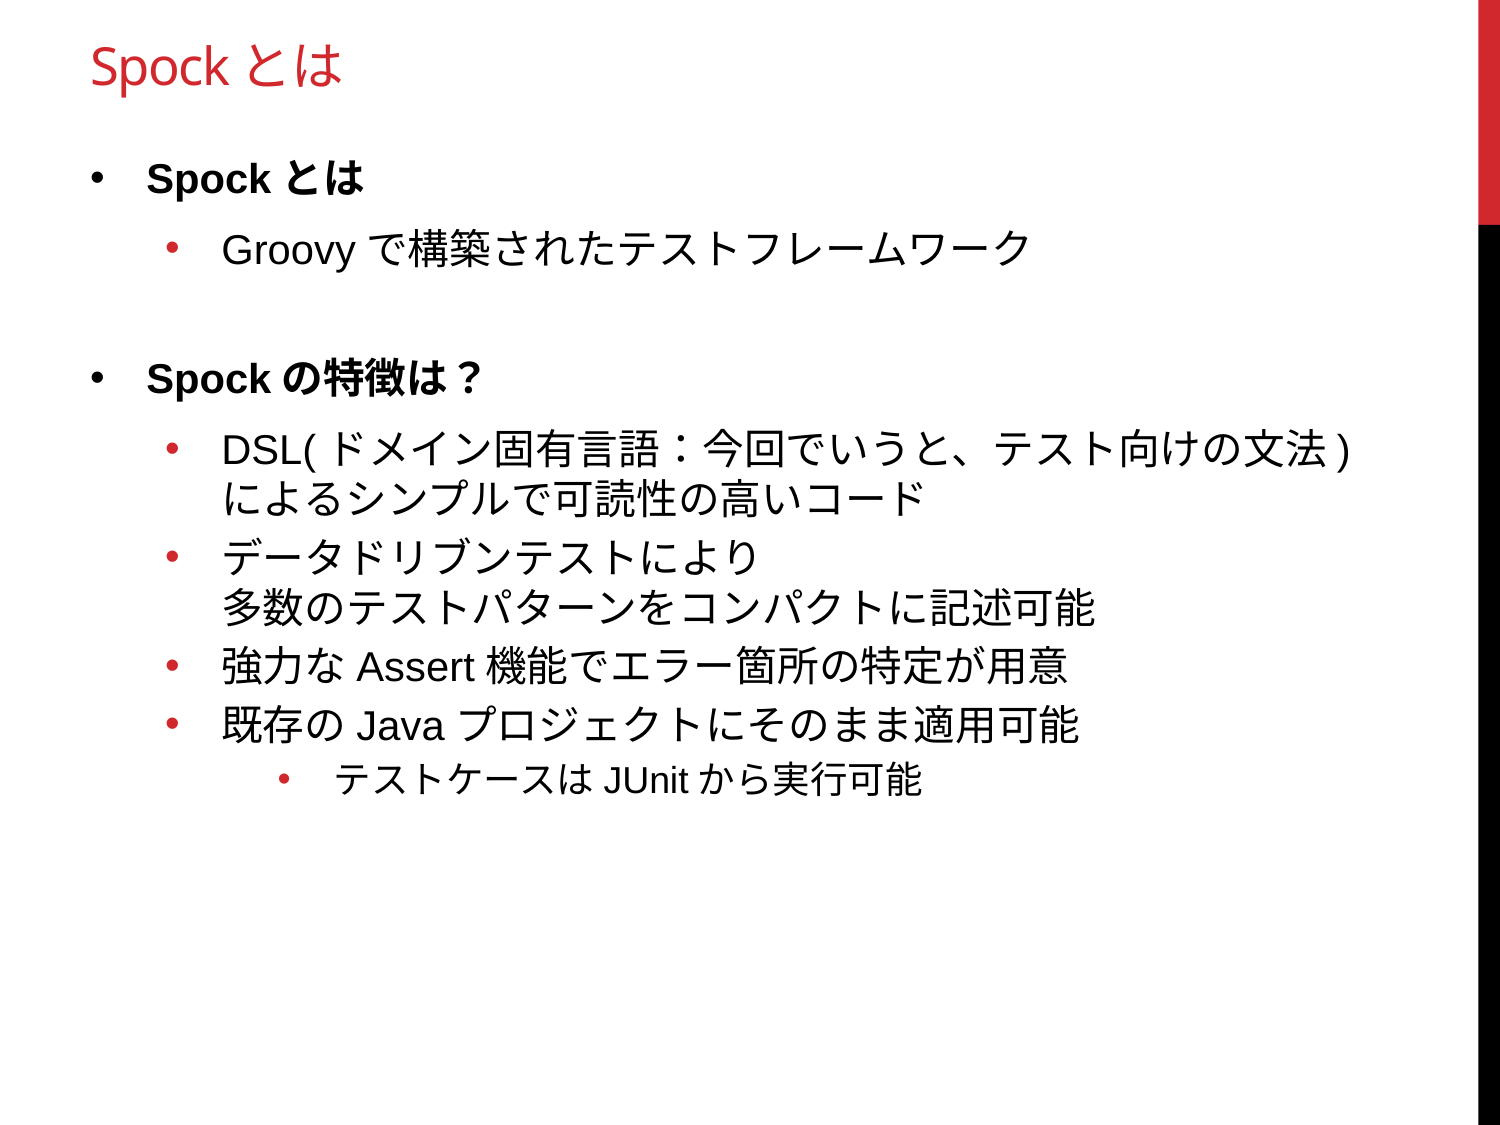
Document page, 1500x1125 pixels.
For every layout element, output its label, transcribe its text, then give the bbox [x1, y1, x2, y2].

list Spockとは Groovyで構築されたテストフレームワーク Spockの特徴は？ DSL(ドメイン固有言語：今回でいうと、テスト向けの文法) によるシンプルで可読性の高いコード データドリブンテストにより 多数のテストパターンをコンパクトに記述可能 強力なAssert機能でエラー箇所の特定が用意 既存のJavaプロジェクトにそのまま適用可能 テストケースはJUnitから実行可能 [75, 144, 1428, 1022]
title Spockとは [75, 25, 1325, 104]
